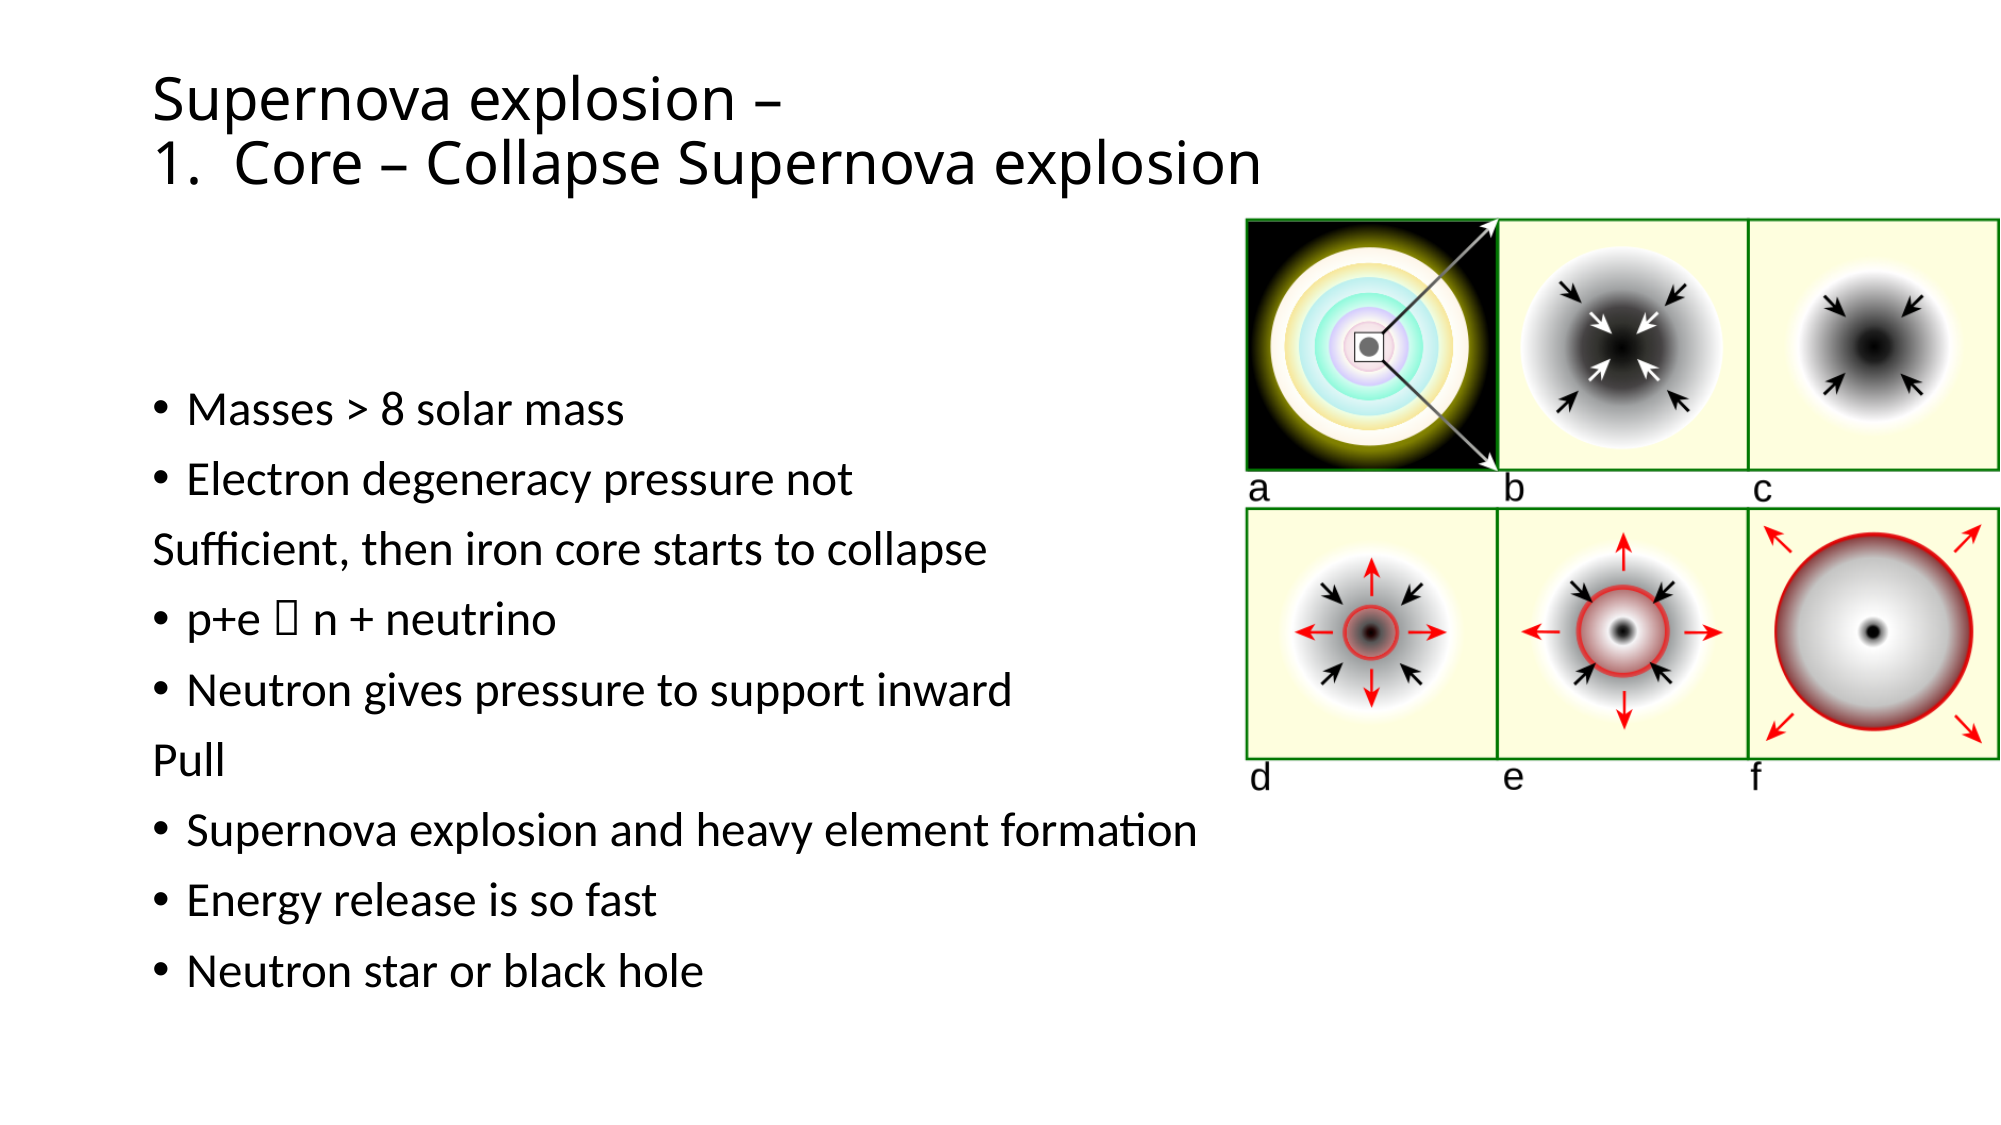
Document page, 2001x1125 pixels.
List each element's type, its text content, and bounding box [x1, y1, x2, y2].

list Masses > 8 solar mass Electron degeneracy pressure not Sufficient, then iron core starts to collapse p+e  n + neutrino Neutron gives pressure to support inward Pull Supernova explosion and heavy element formation Energy release is so fast Neutron star or black hole [137, 299, 1863, 1014]
picture [1234, 209, 2000, 791]
title Supernova explosion – 1. Core – Collapse Supernova explosion [137, 59, 1863, 278]
